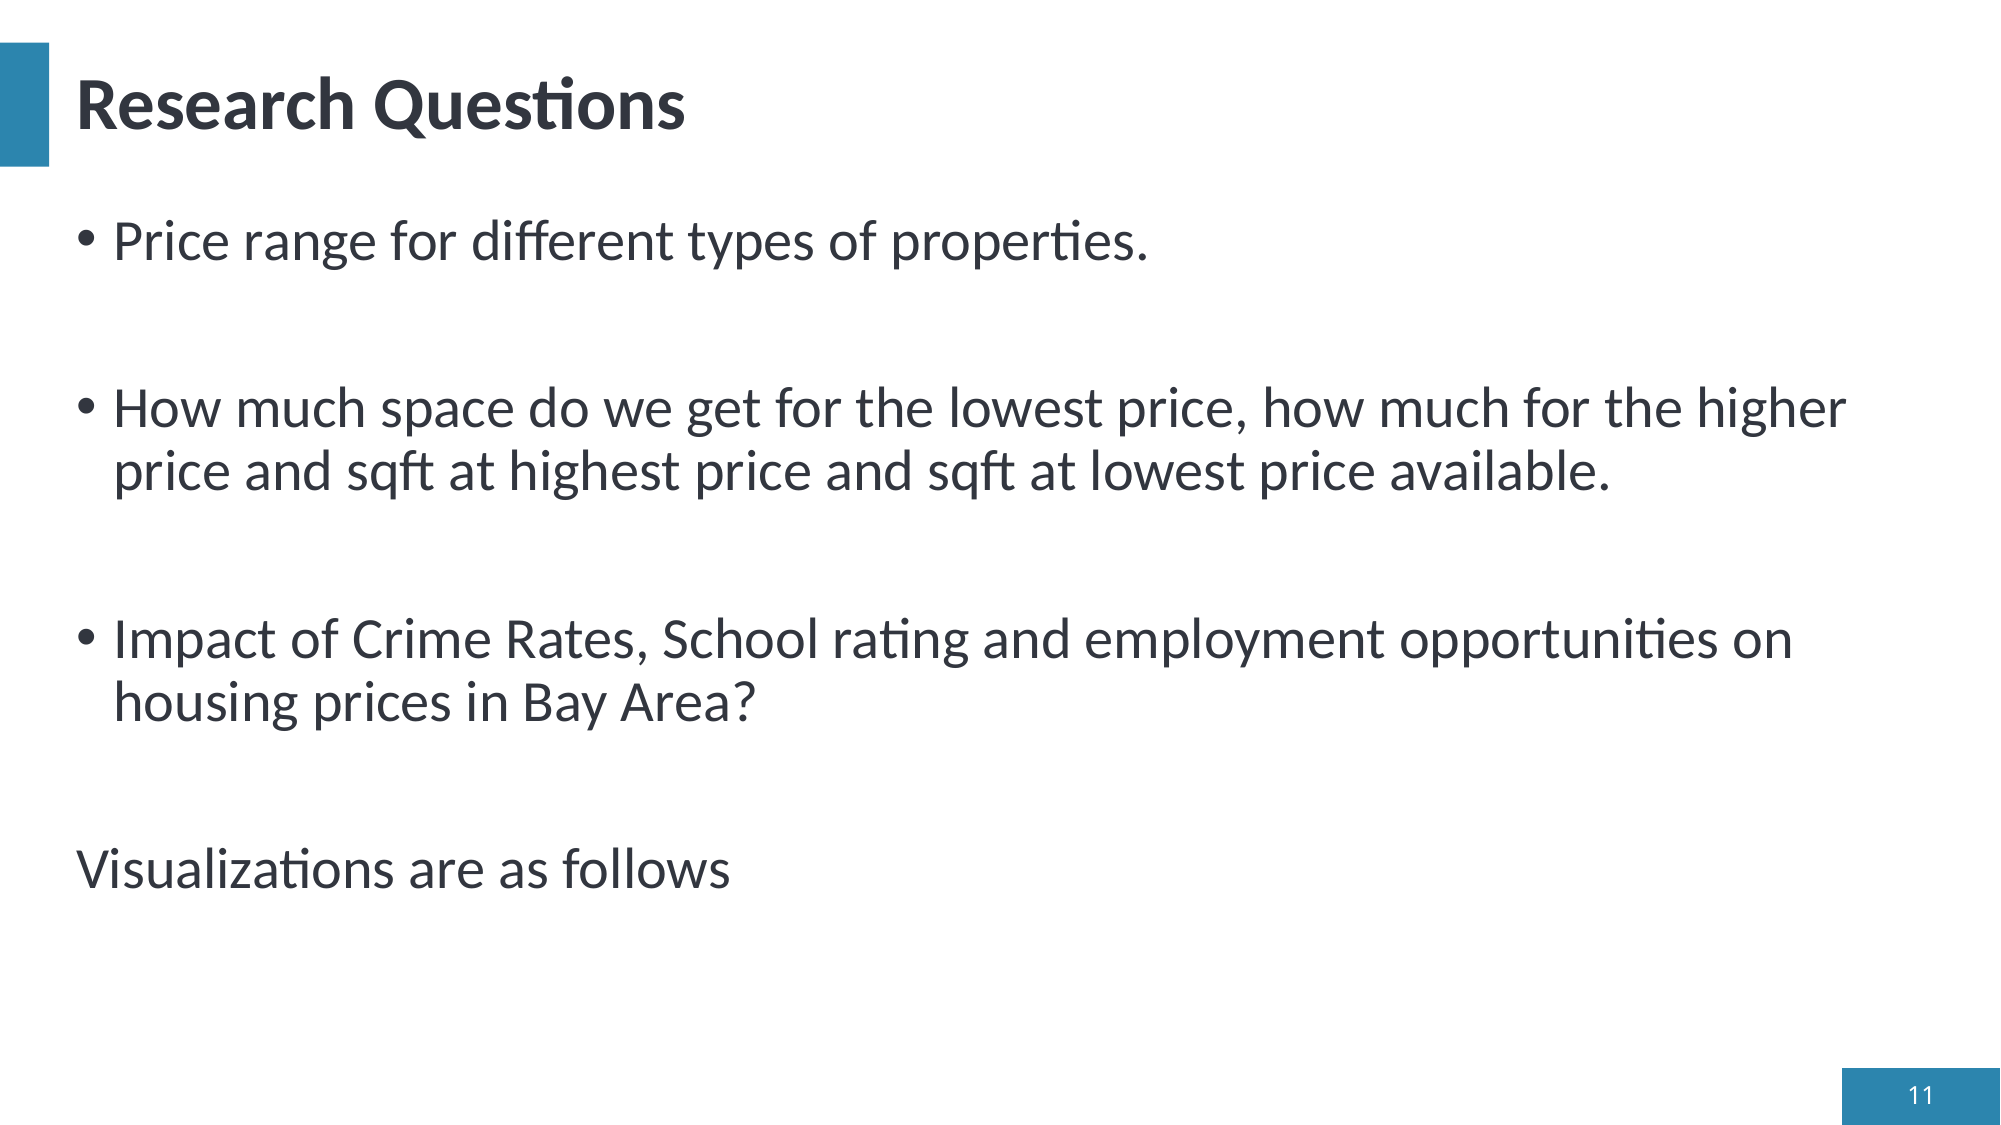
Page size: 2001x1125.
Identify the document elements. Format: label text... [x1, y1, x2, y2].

slide_number 11 [1889, 1079, 1951, 1114]
list Price range for different types of properties. How much space do we get for the lowest price, how much for the higher price and sqft at highest price and sqft at lowest price available. Impact of Crime Rates, School rating and employment opportunities on housing prices in Bay Area? Visualizations are as follows [60, 202, 1951, 1014]
title Research Questions [60, 42, 1951, 168]
